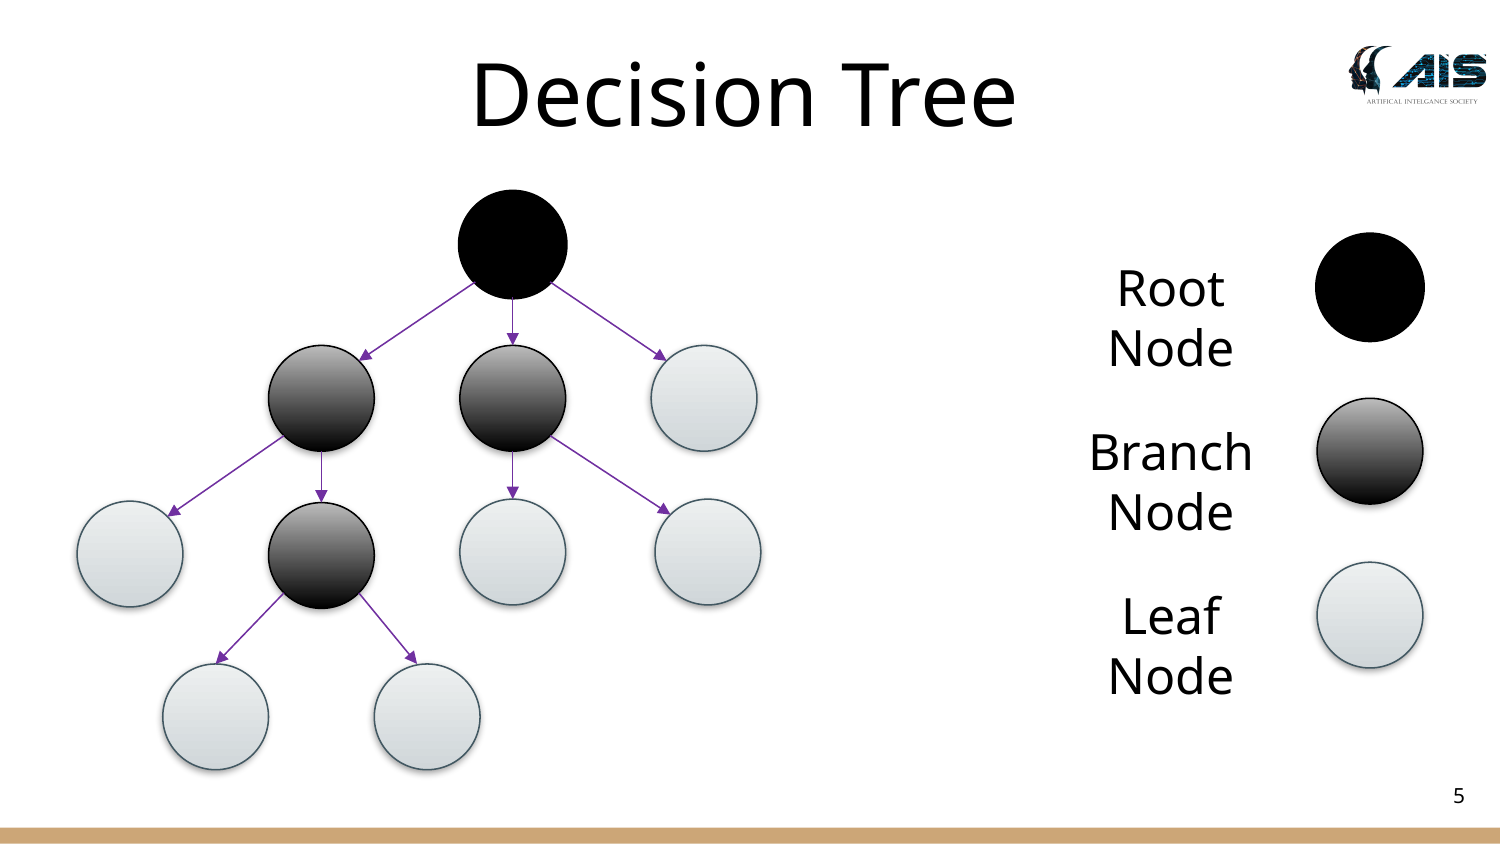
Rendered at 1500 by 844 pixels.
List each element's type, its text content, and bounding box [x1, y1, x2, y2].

text_box [1316, 561, 1424, 669]
text_box [1315, 232, 1425, 343]
text_box Root Node [1058, 249, 1285, 385]
text_box Leaf Node [1058, 577, 1285, 712]
text_box [1316, 397, 1424, 505]
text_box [76, 191, 762, 770]
title Decision Tree [45, 22, 1345, 160]
picture [1347, 0, 1500, 153]
slide_number 5 [1389, 764, 1480, 830]
text_box Branch Node [1058, 413, 1285, 548]
